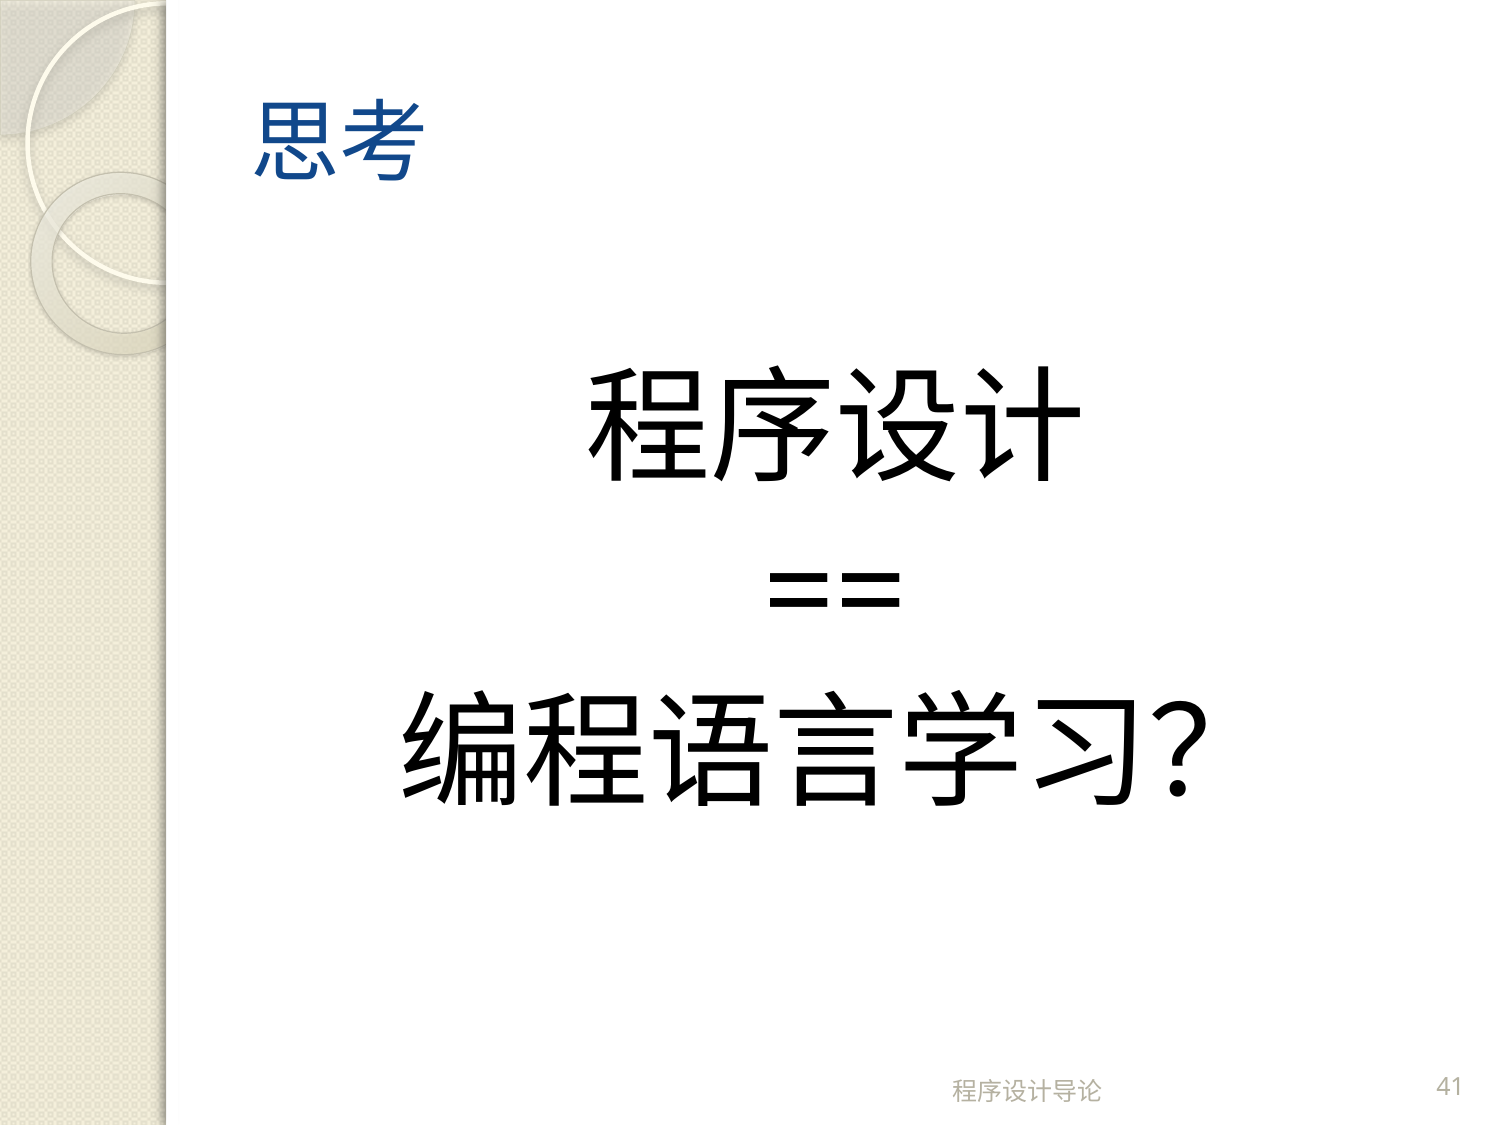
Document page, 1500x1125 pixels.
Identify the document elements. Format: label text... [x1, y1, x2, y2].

title 思考 [235, 45, 1466, 233]
slide_number 41 [1413, 1034, 1488, 1113]
text_box 程序设计 == 编程语言学习？ [171, 339, 1500, 830]
footer 程序设计导论 [937, 1034, 1413, 1113]
